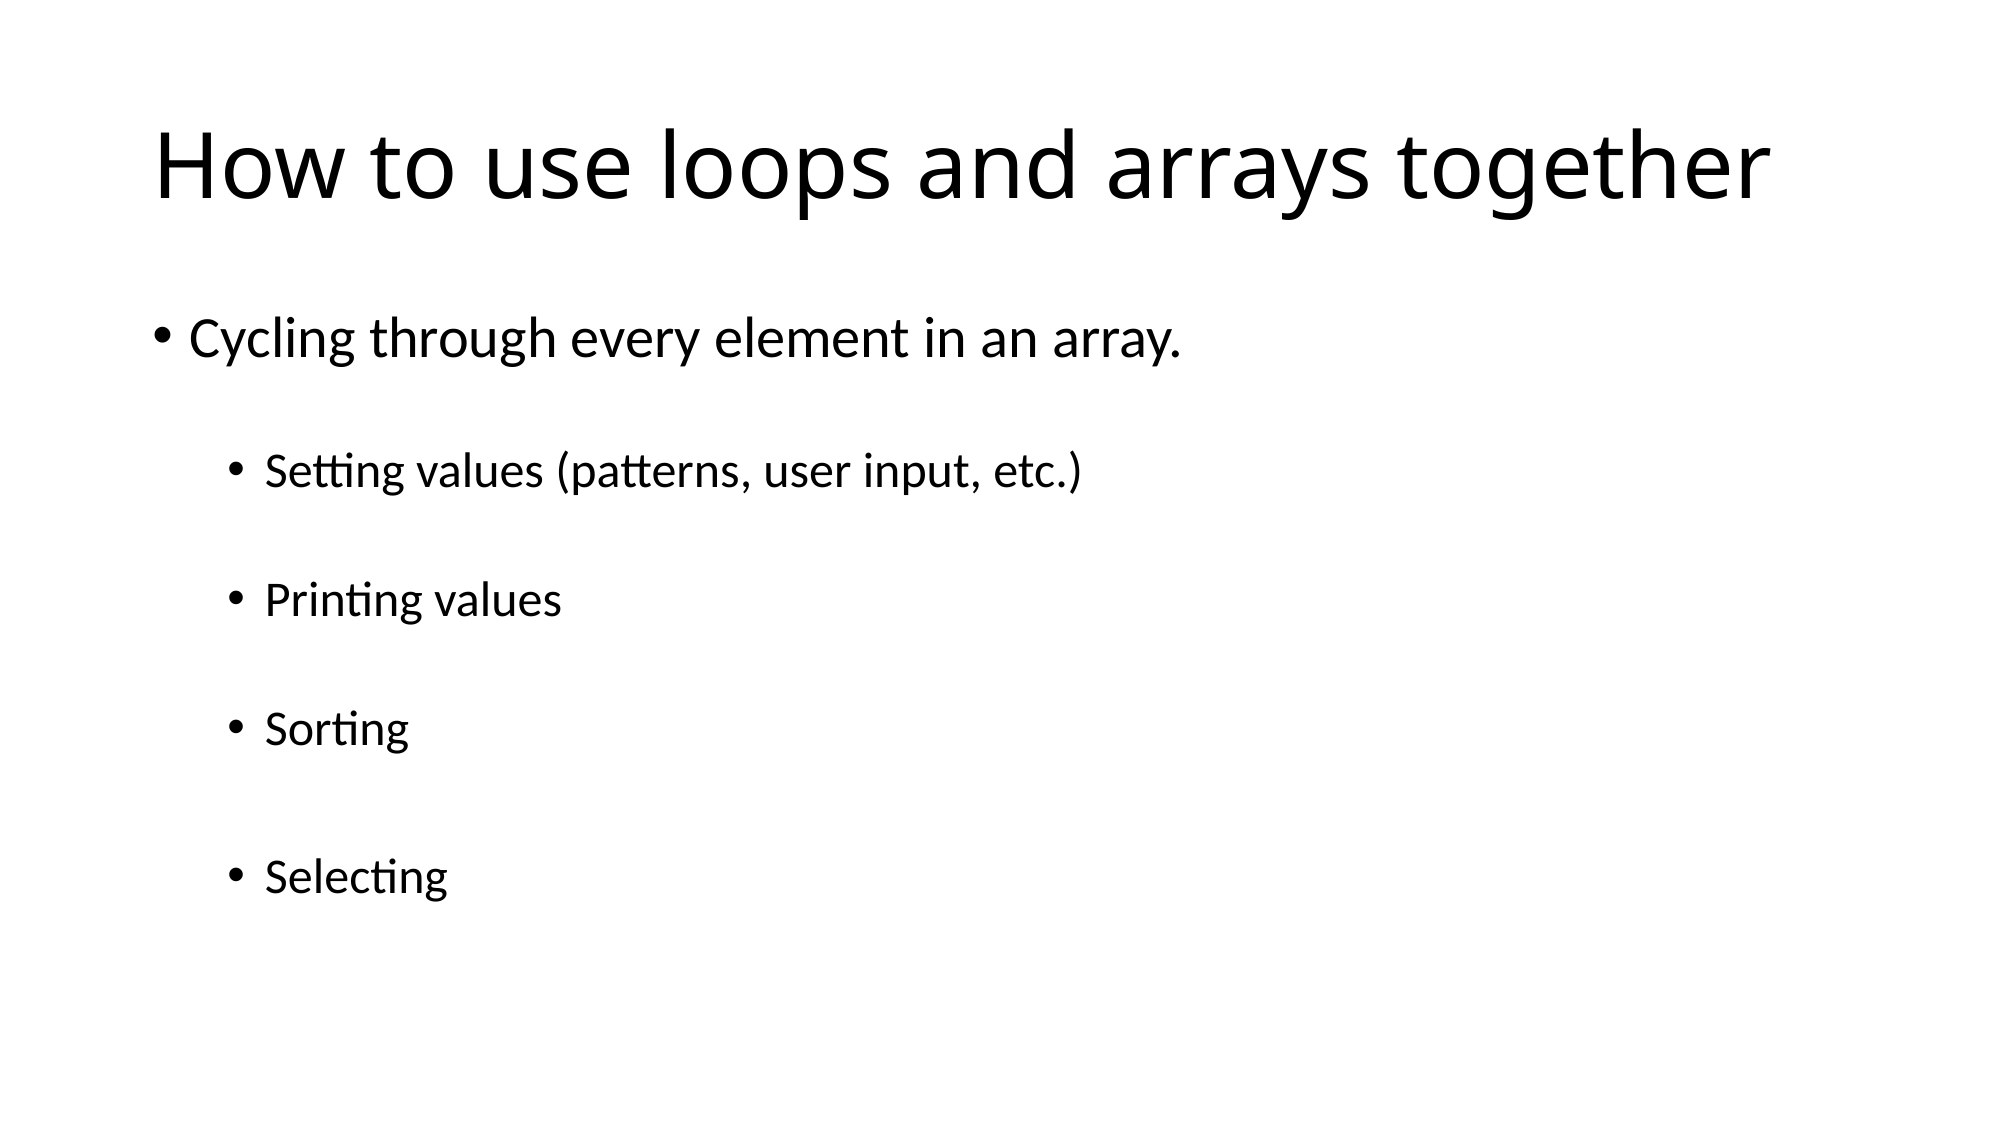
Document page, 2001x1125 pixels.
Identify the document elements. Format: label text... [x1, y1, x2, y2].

title How to use loops and arrays together [137, 59, 1863, 278]
list Cycling through every element in an array. Setting values (patterns, user input, etc.) Printing values Sorting Selecting [137, 299, 1863, 1014]
